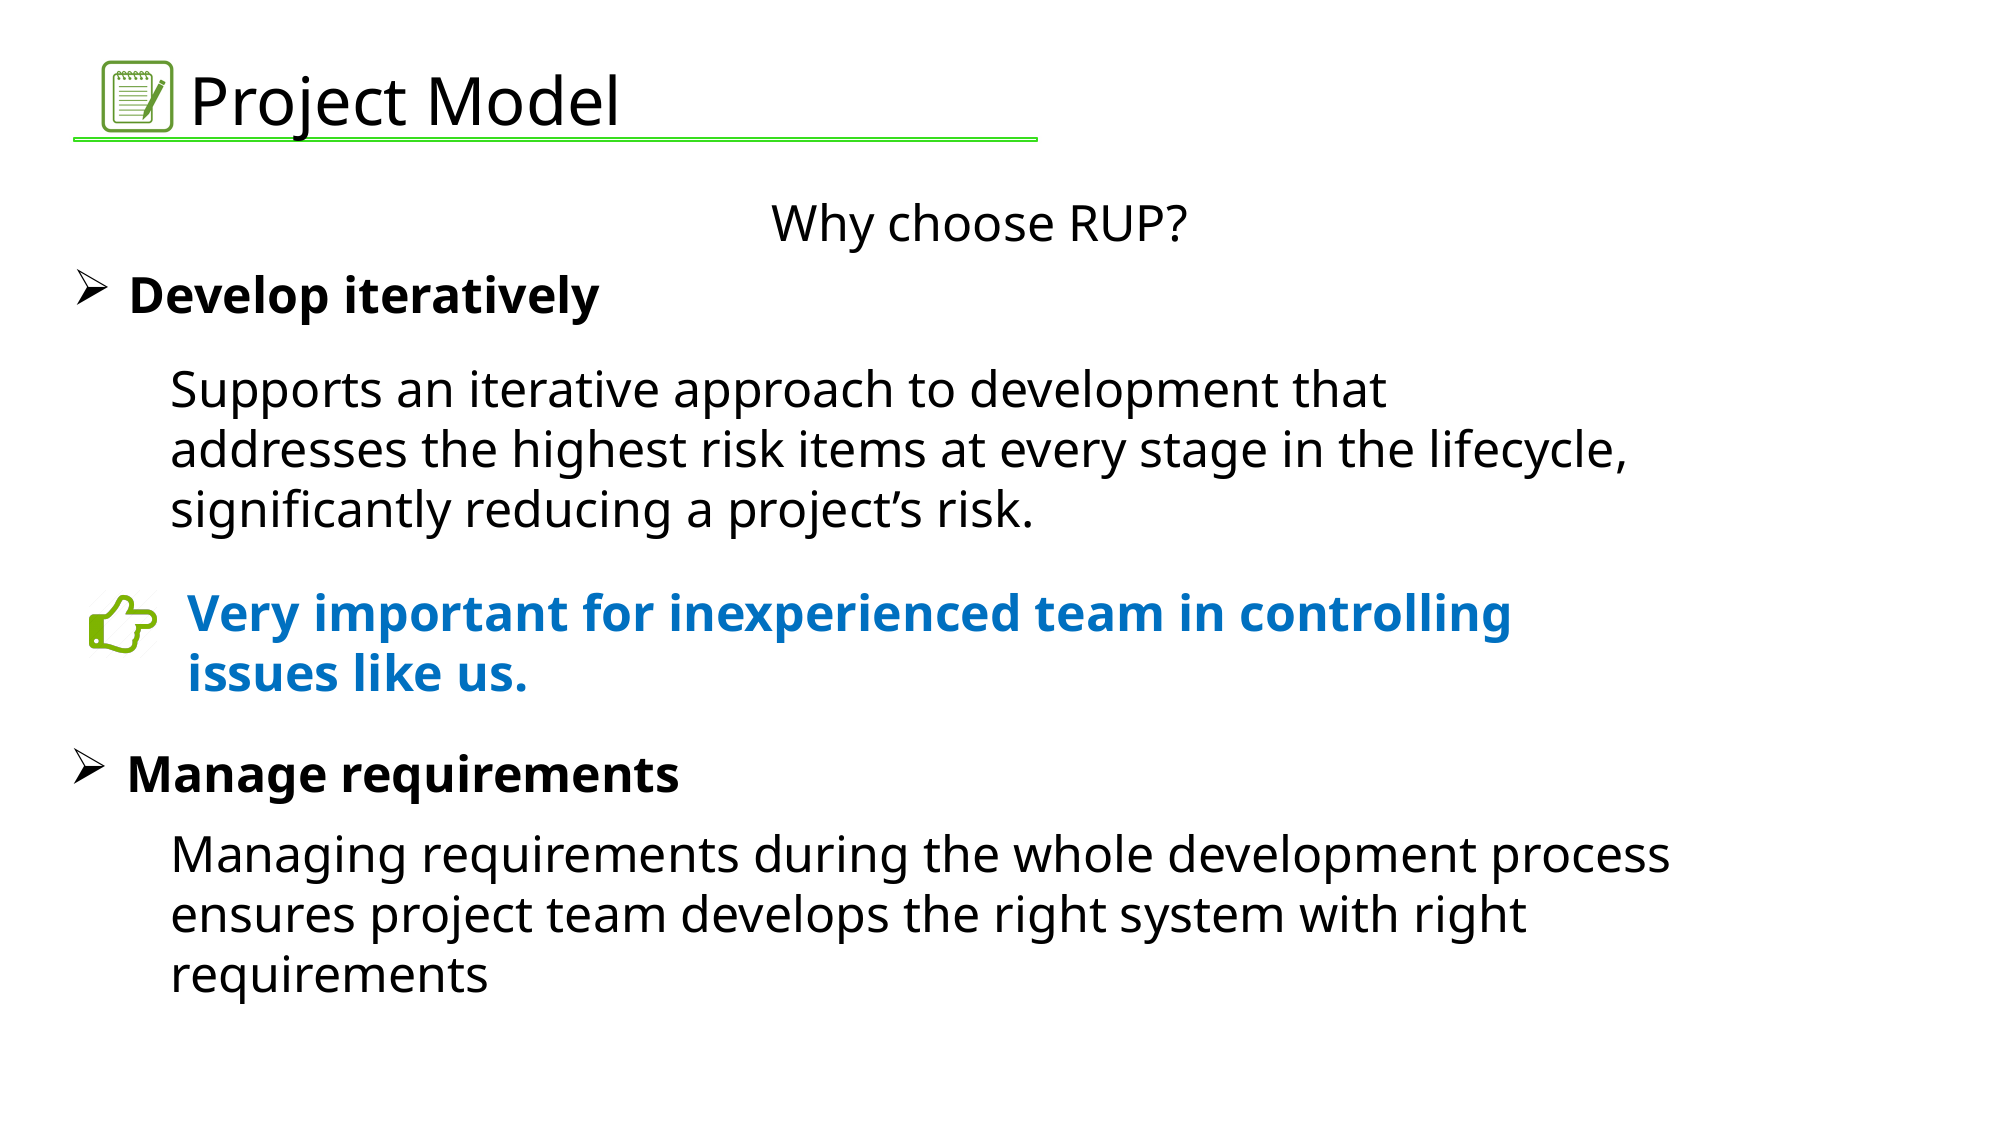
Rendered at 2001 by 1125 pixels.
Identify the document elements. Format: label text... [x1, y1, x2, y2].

text_box Managing requirements during the whole development process ensures project team develops the right system with right requirements [156, 815, 1720, 1011]
text_box Why choose RUP? [757, 183, 1203, 259]
text_box Very important for inexperienced team in controlling issues like us. [173, 574, 1626, 709]
text_box Supports an iterative approach to development that addresses the highest risk items at every stage in the lifecycle, significantly reducing a project’s risk. [156, 350, 1650, 545]
text_box Manage requirements [54, 735, 696, 811]
picture [89, 590, 157, 658]
text_box Develop iteratively [57, 256, 616, 332]
picture [52, 51, 1063, 179]
